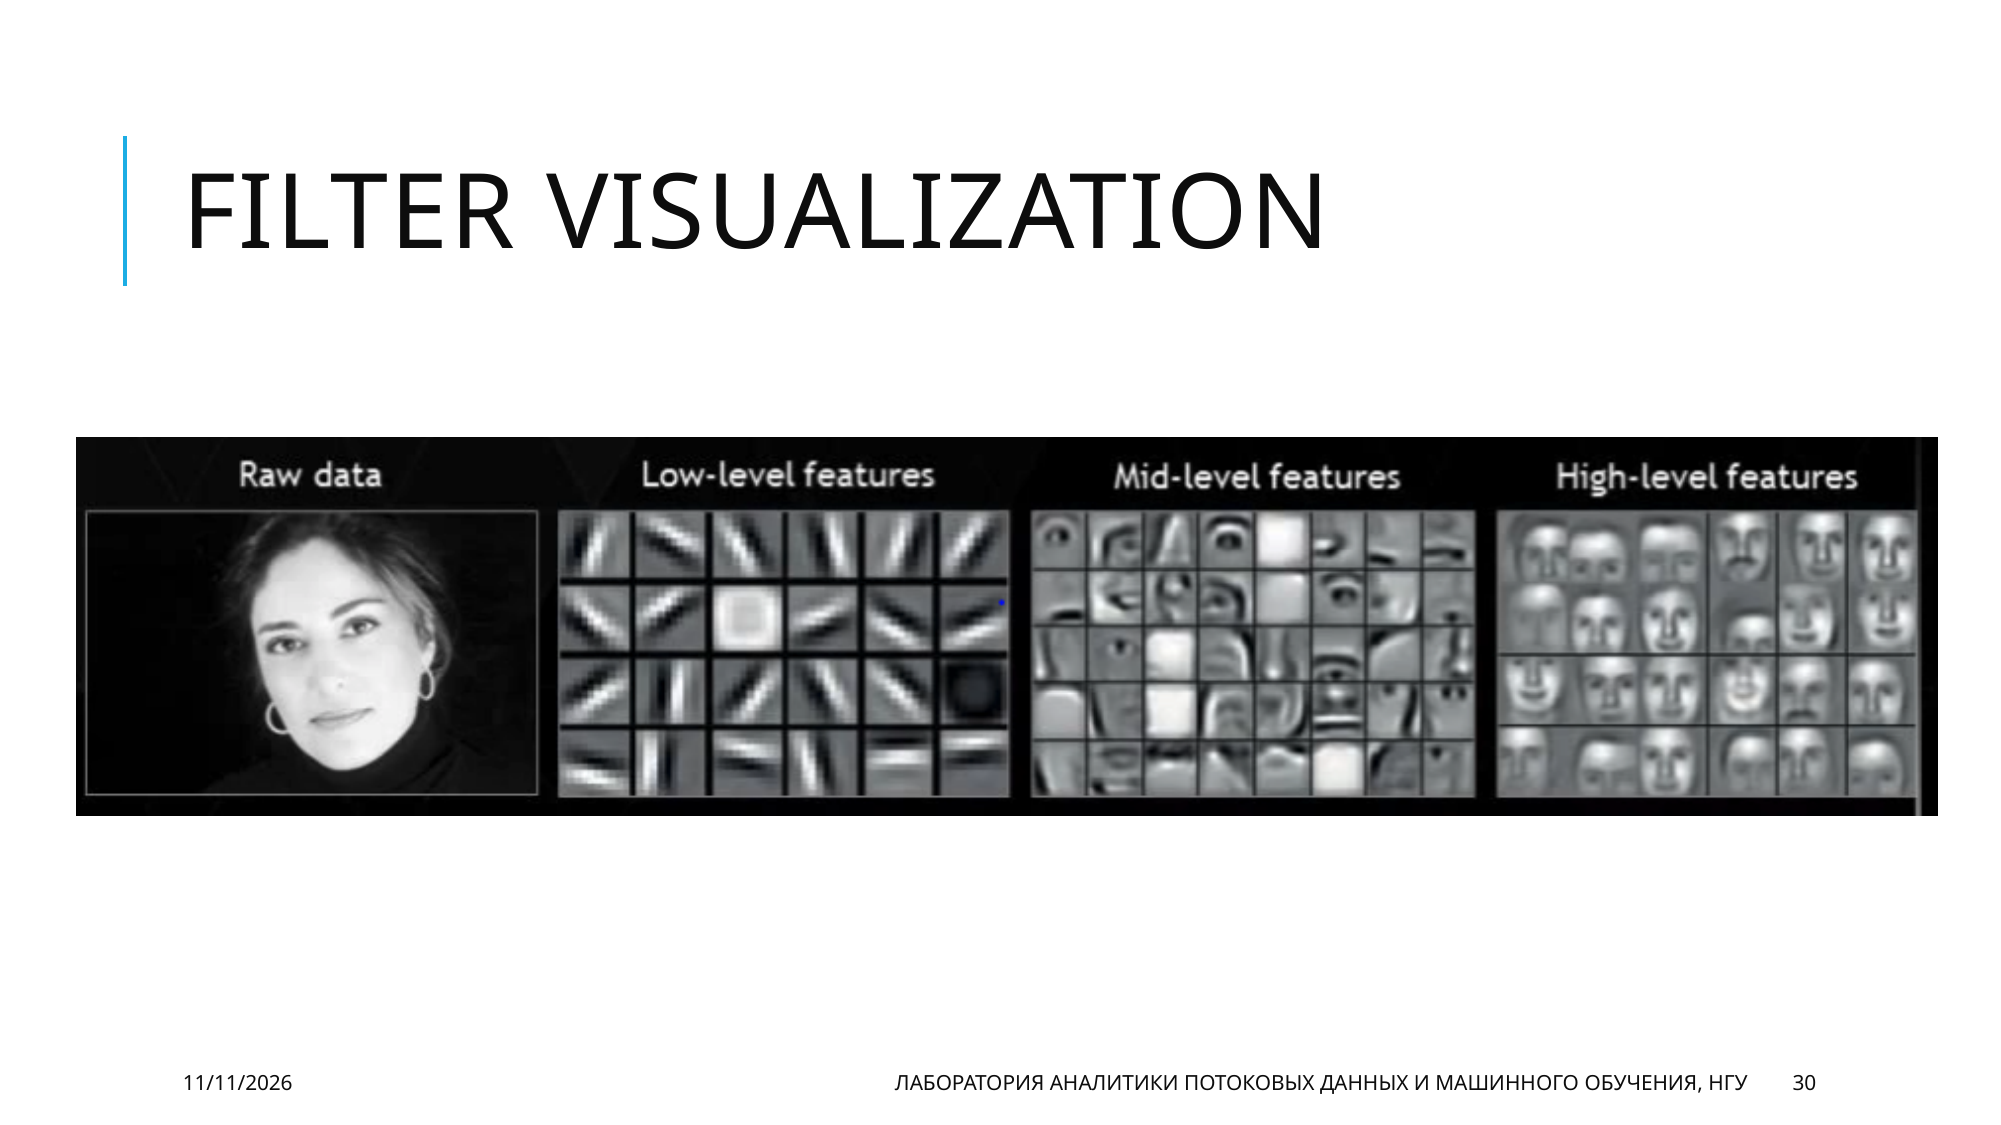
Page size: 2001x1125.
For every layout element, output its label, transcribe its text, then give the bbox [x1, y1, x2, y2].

picture [76, 437, 1938, 816]
slide_number 30 [1777, 1061, 1938, 1107]
footer Лаборатория аналитики потоковых данных и машинного обучения, НГУ [794, 1061, 1763, 1107]
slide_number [168, 1061, 522, 1107]
title Filter visualization [168, 96, 1763, 342]
